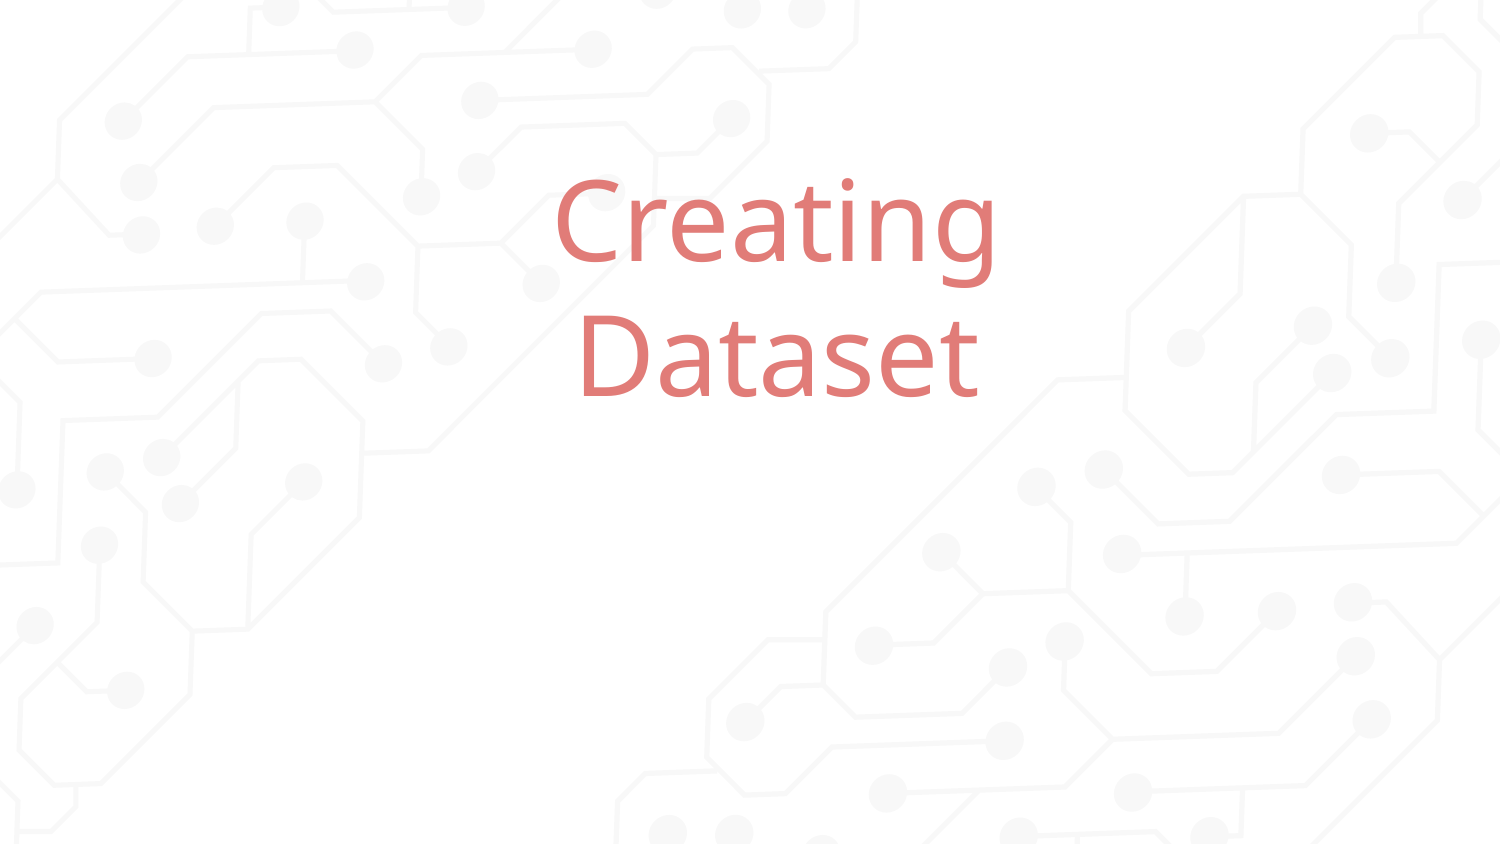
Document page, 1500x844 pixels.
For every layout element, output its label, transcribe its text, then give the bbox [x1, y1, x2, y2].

title Creating Dataset [347, 268, 1206, 434]
